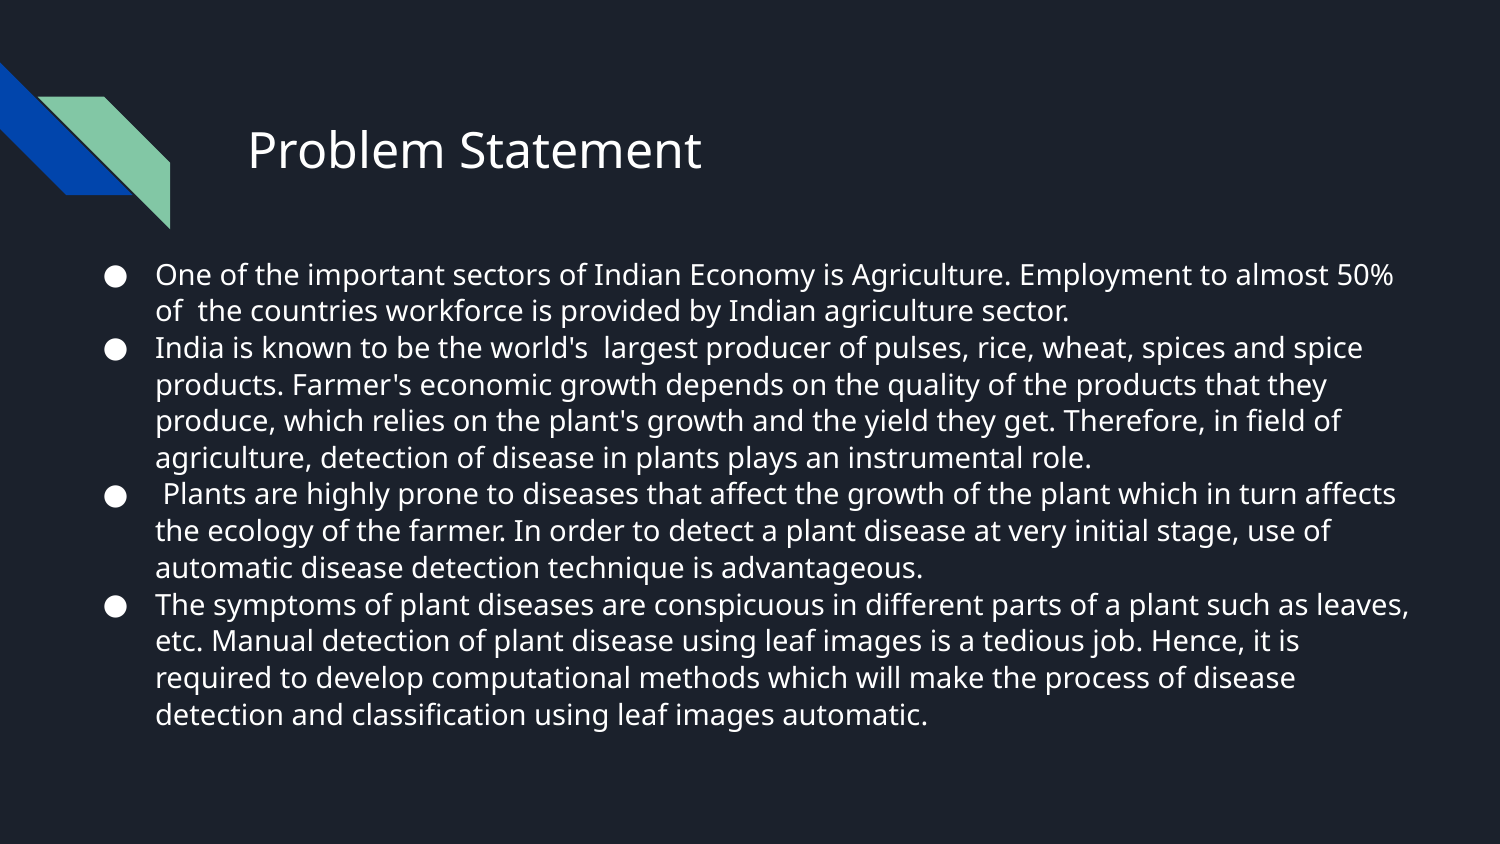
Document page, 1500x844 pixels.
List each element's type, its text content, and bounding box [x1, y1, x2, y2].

title Problem Statement [232, 103, 1387, 178]
list One of the important sectors of Indian Economy is Agriculture. Employment to almost 50% of the countries workforce is provided by Indian agriculture sector. India is known to be the world's largest producer of pulses, rice, wheat, spices and spice products. Farmer's economic growth depends on the quality of the products that they produce, which relies on the plant's growth and the yield they get. Therefore, in field of agriculture, detection of disease in plants plays an instrumental role. Plants are highly prone to diseases that affect the growth of the plant which in turn affects the ecology of the farmer. In order to detect a plant disease at very initial stage, use of automatic disease detection technique is advantageous. The symptoms of plant diseases are conspicuous in different parts of a plant such as leaves, etc. Manual detection of plant disease using leaf images is a tedious job. Hence, it is required to develop computational methods which will make the process of disease detection and classification using leaf images automatic. [64, 178, 1436, 807]
